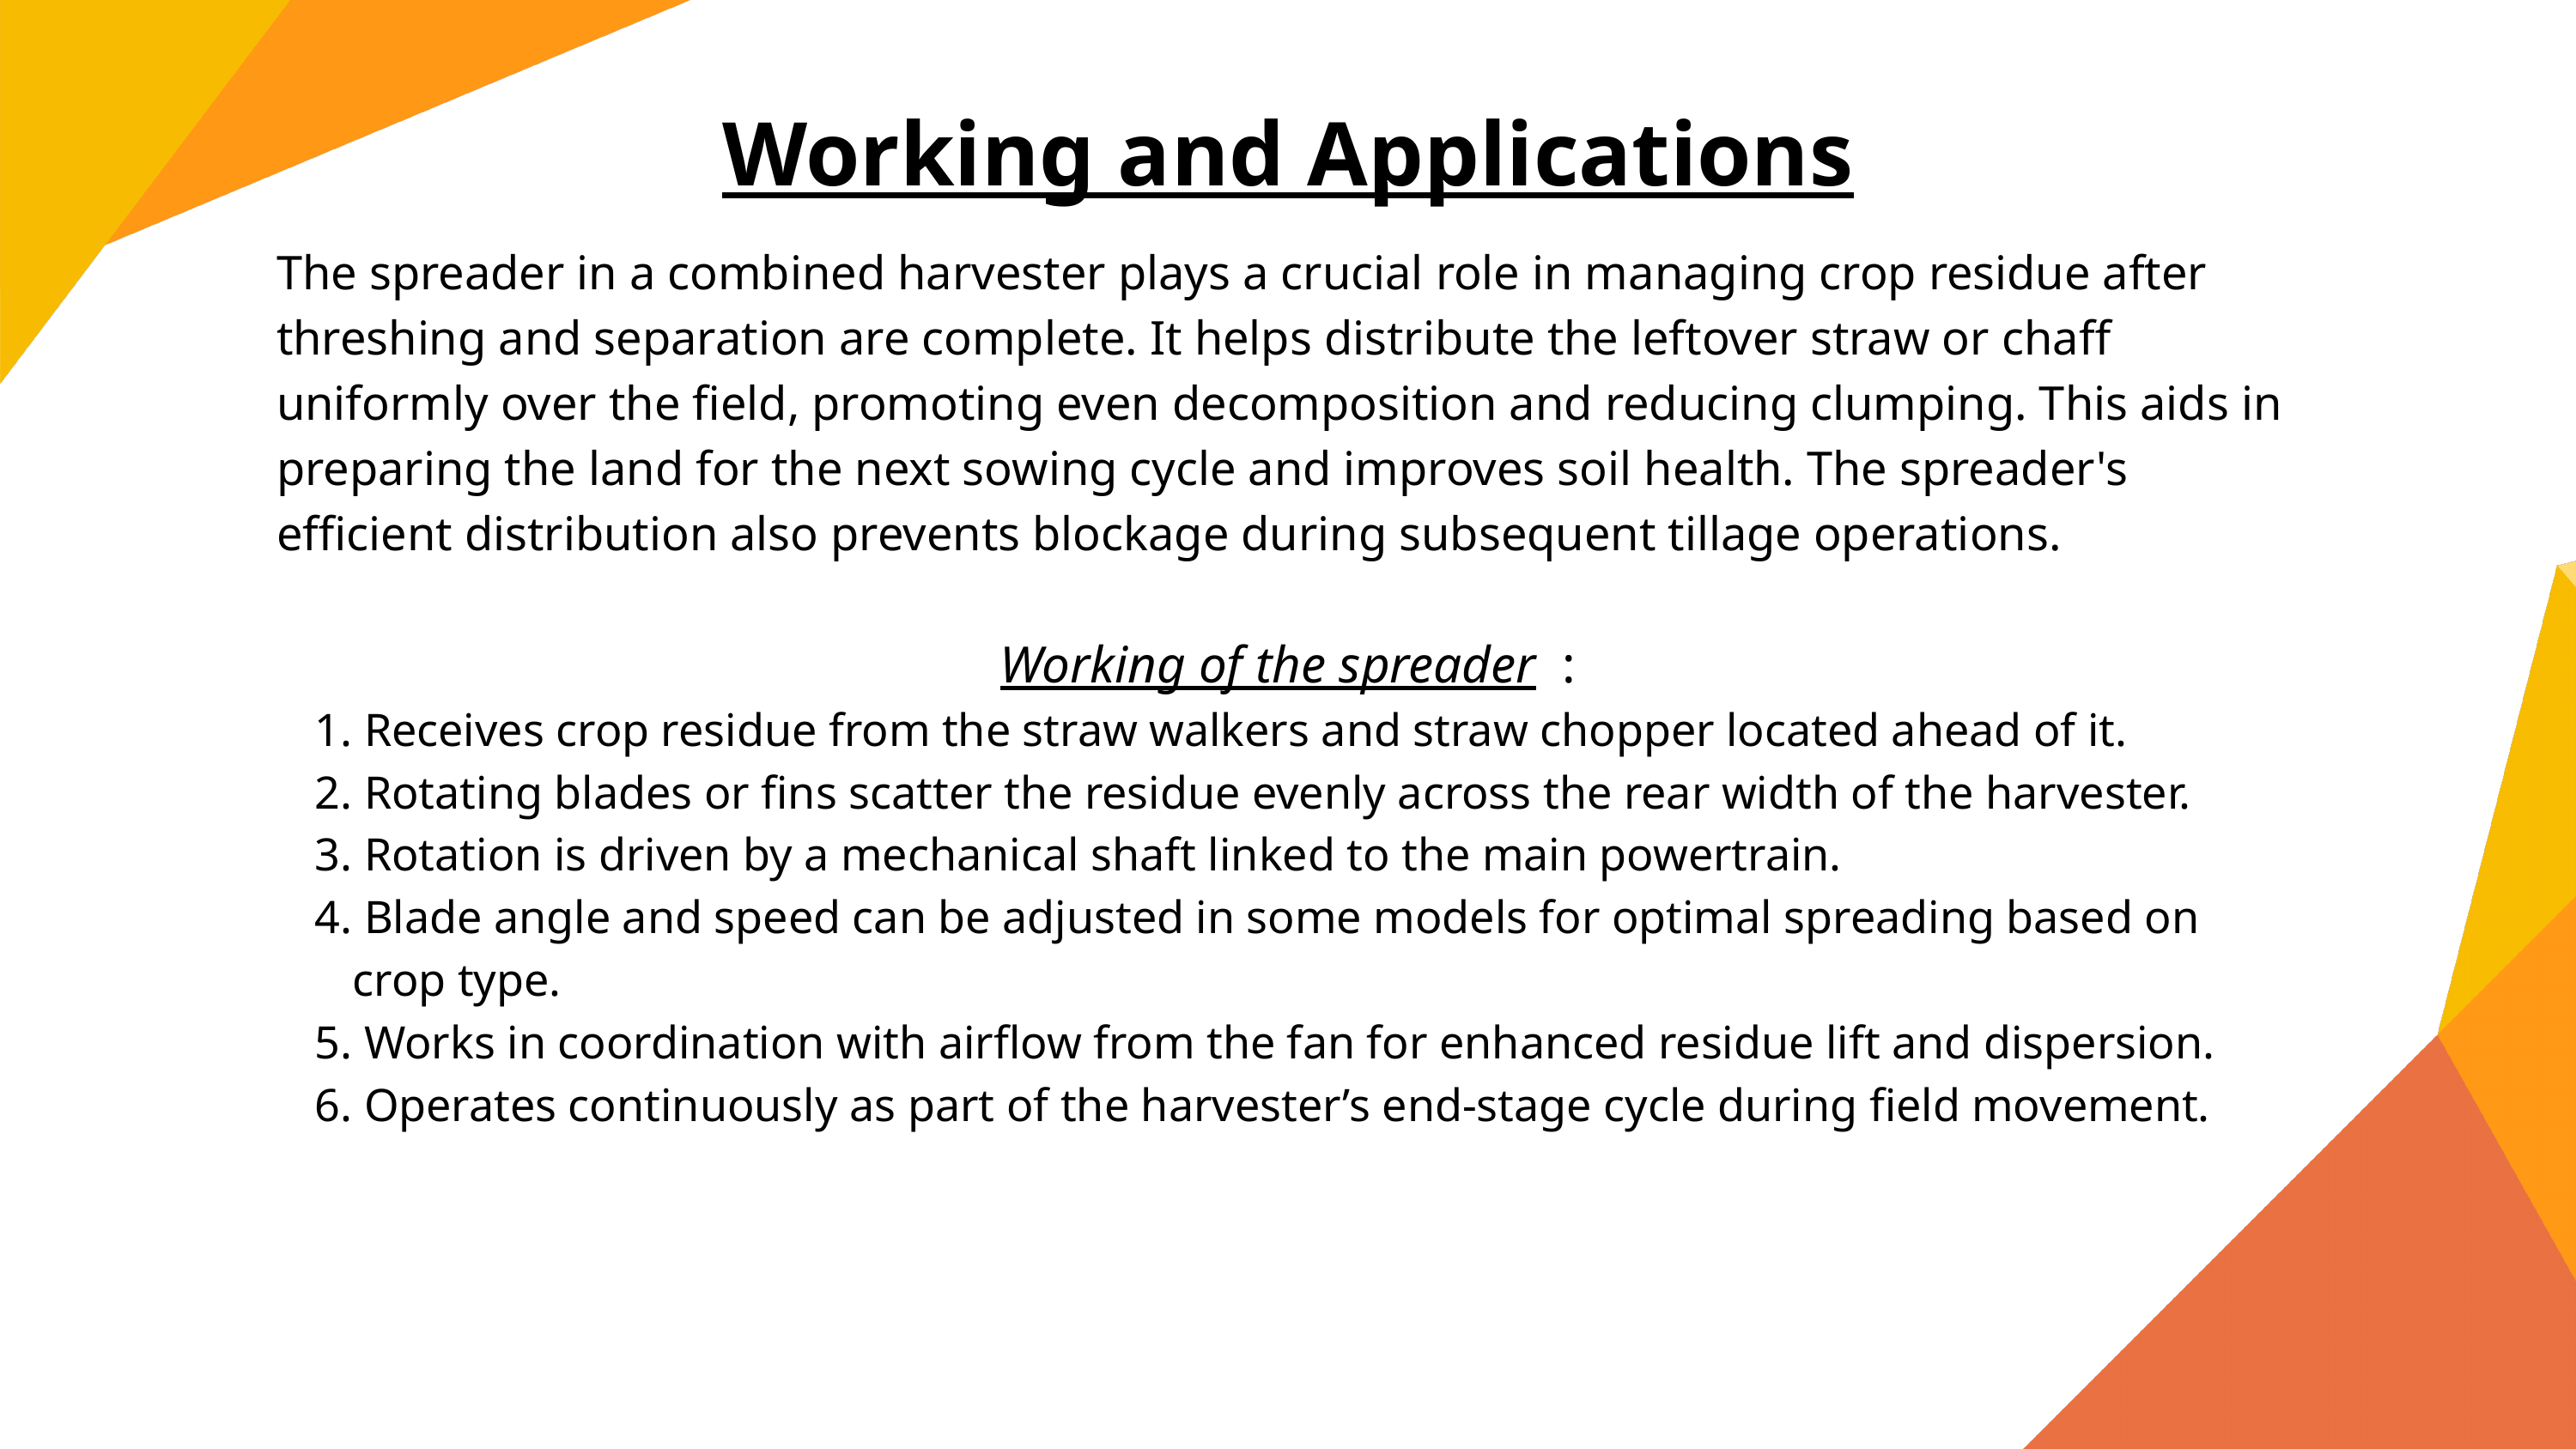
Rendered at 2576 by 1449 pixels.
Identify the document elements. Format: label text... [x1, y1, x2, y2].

text_box Working and Applications [558, 80, 2018, 203]
text_box [0, 0, 692, 384]
text_box [1939, 527, 2576, 1449]
text_box The spreader in a combined harvester plays a crucial role in managing crop residue after threshing and separation are complete. It helps distribute the leftover straw or chaff uniformly over the field, promoting even decomposition and reducing clumping. This aids in preparing the land for the next sowing cycle and improves soil health. The spreader's efficient distribution also prevents blockage during subsequent tillage operations. Working of the spreader : Receives crop residue from the straw walkers and straw chopper located ahead of it. Rotating blades or fins scatter the residue evenly across the rear width of the harvester. Rotation is driven by a mechanical shaft linked to the main powertrain. Blade angle and speed can be adjusted in some models for optimal spreading based on crop type. Works in coordination with airflow from the fan for enhanced residue lift and dispersion. Operates continuously as part of the harvester’s end-stage cycle during field movement. [276, 233, 2300, 1444]
